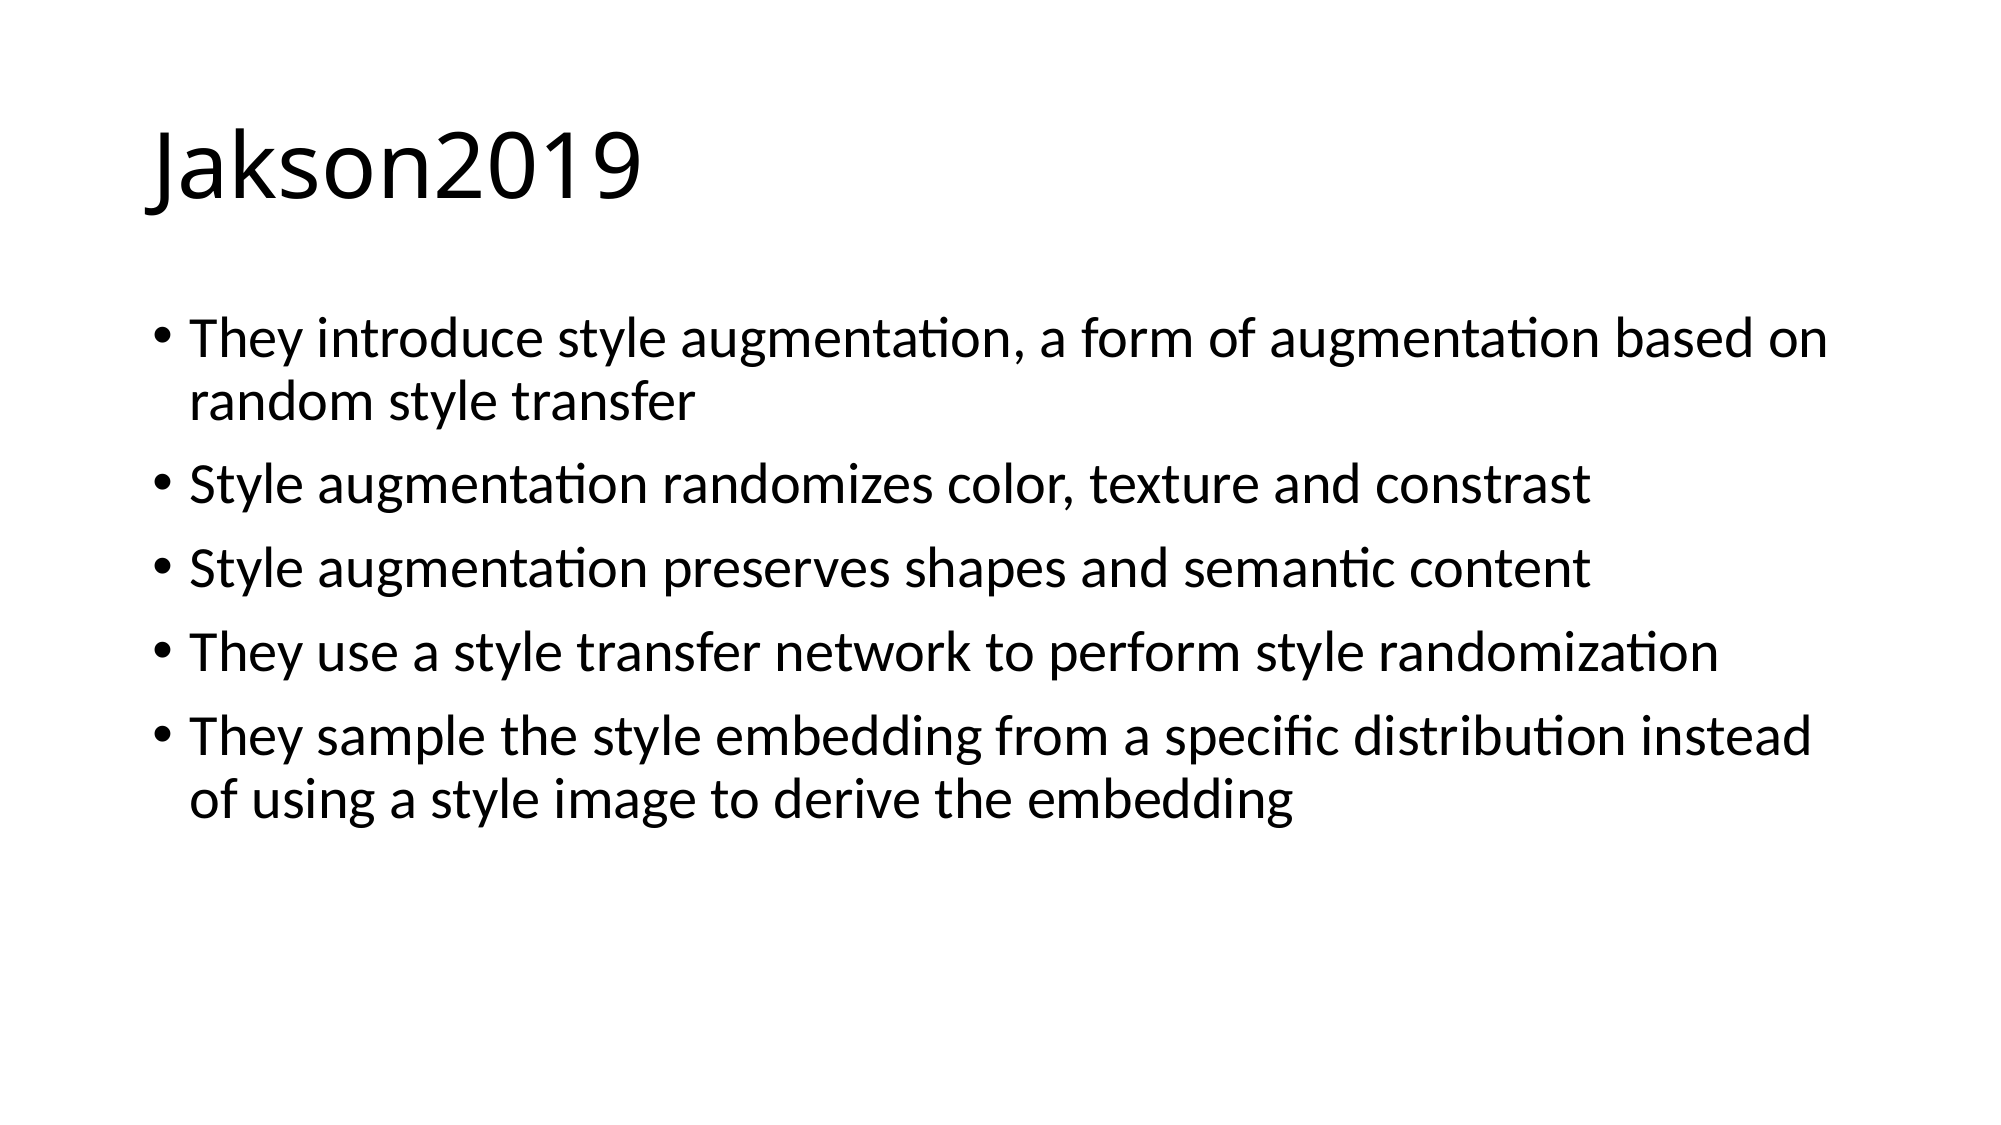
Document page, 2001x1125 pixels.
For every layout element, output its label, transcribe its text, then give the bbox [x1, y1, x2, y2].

title Jakson2019 [137, 59, 1863, 278]
list They introduce style augmentation, a form of augmentation based on random style transfer Style augmentation randomizes color, texture and constrast Style augmentation preserves shapes and semantic content They use a style transfer network to perform style randomization They sample the style embedding from a specific distribution instead of using a style image to derive the embedding [137, 299, 1863, 1014]
